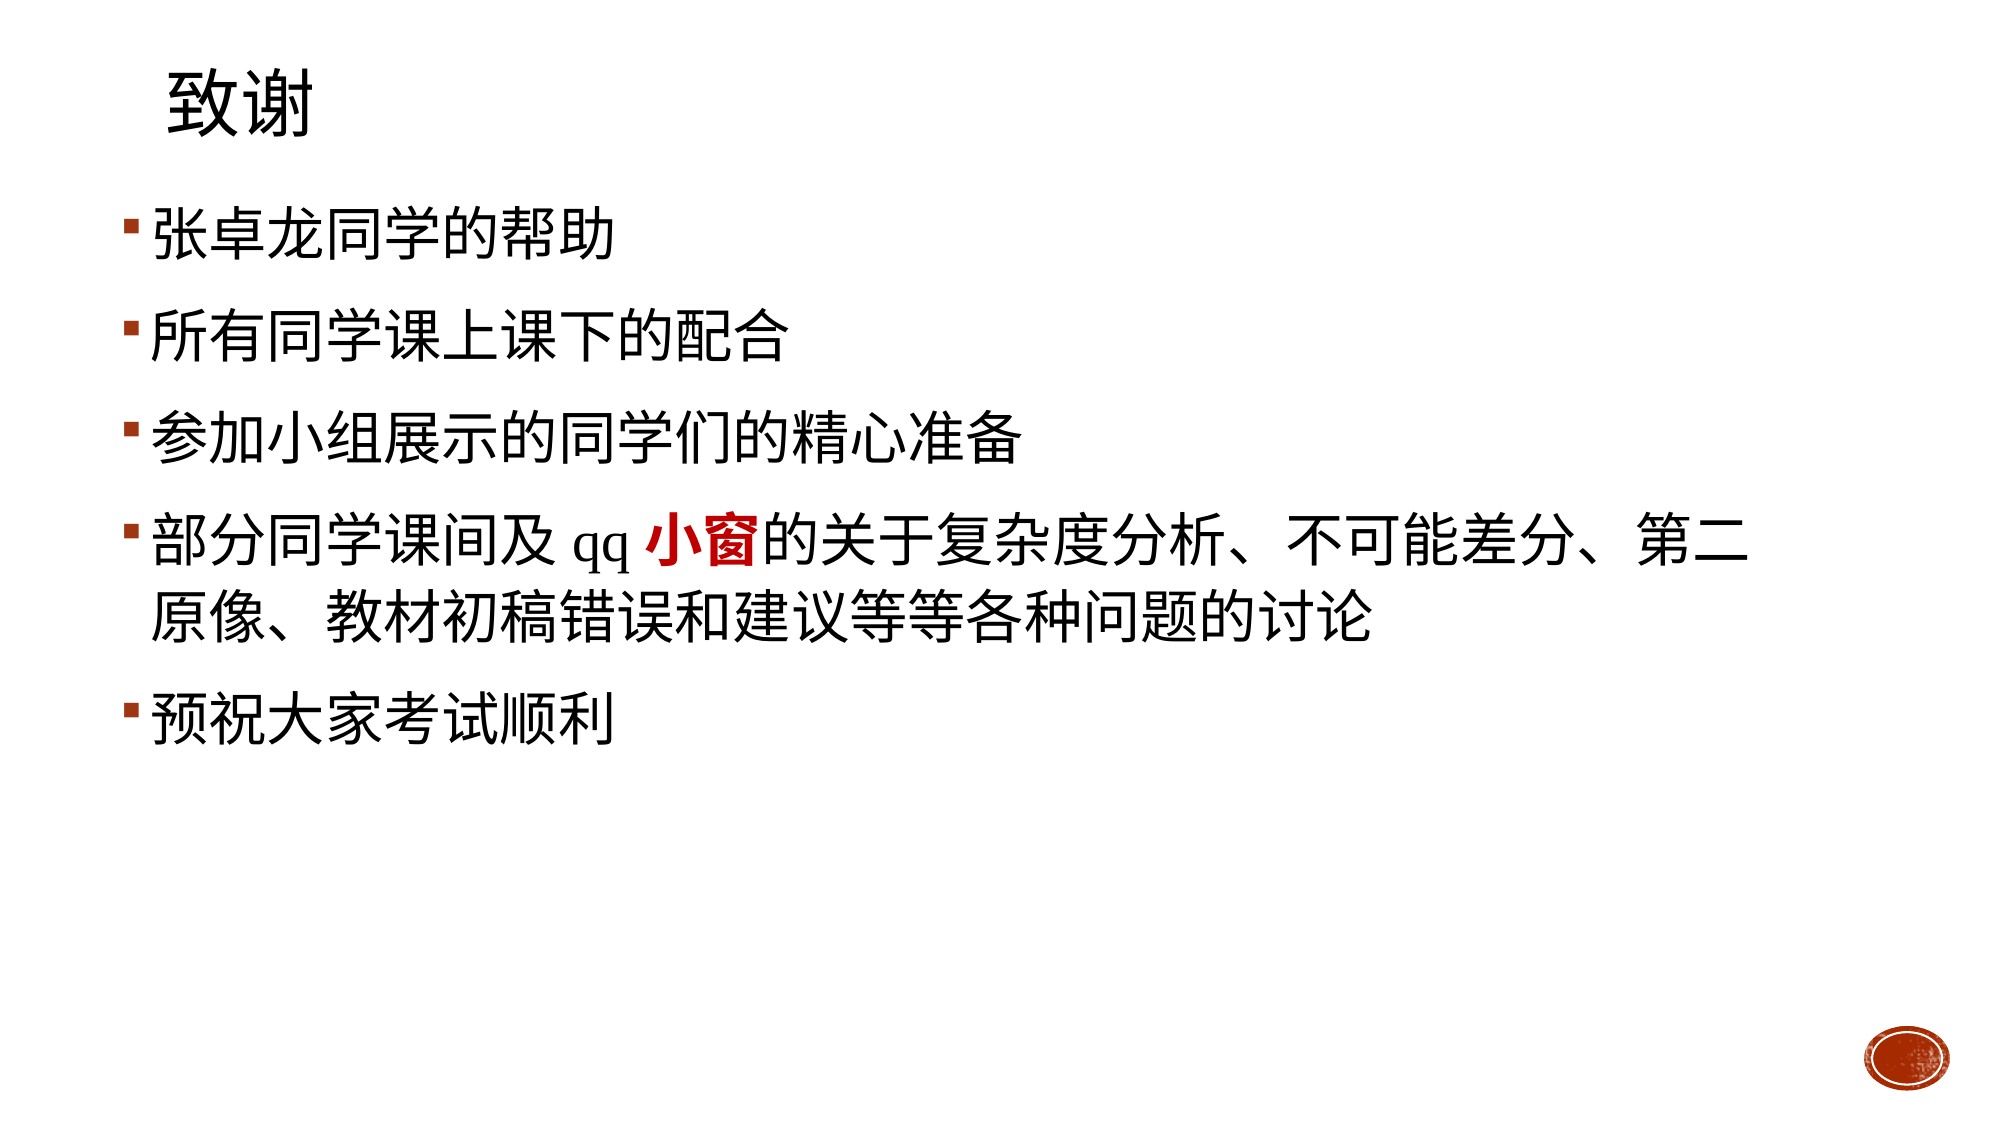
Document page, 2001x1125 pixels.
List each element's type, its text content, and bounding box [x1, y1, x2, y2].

list 张卓龙同学的帮助 所有同学课上课下的配合 参加小组展示的同学们的精心准备 部分同学课间及qq小窗的关于复杂度分析、不可能差分、第二原像、教材初稿错误和建议等等各种问题的讨论 预祝大家考试顺利 [105, 183, 1806, 1051]
title 致谢 [150, 30, 1850, 184]
